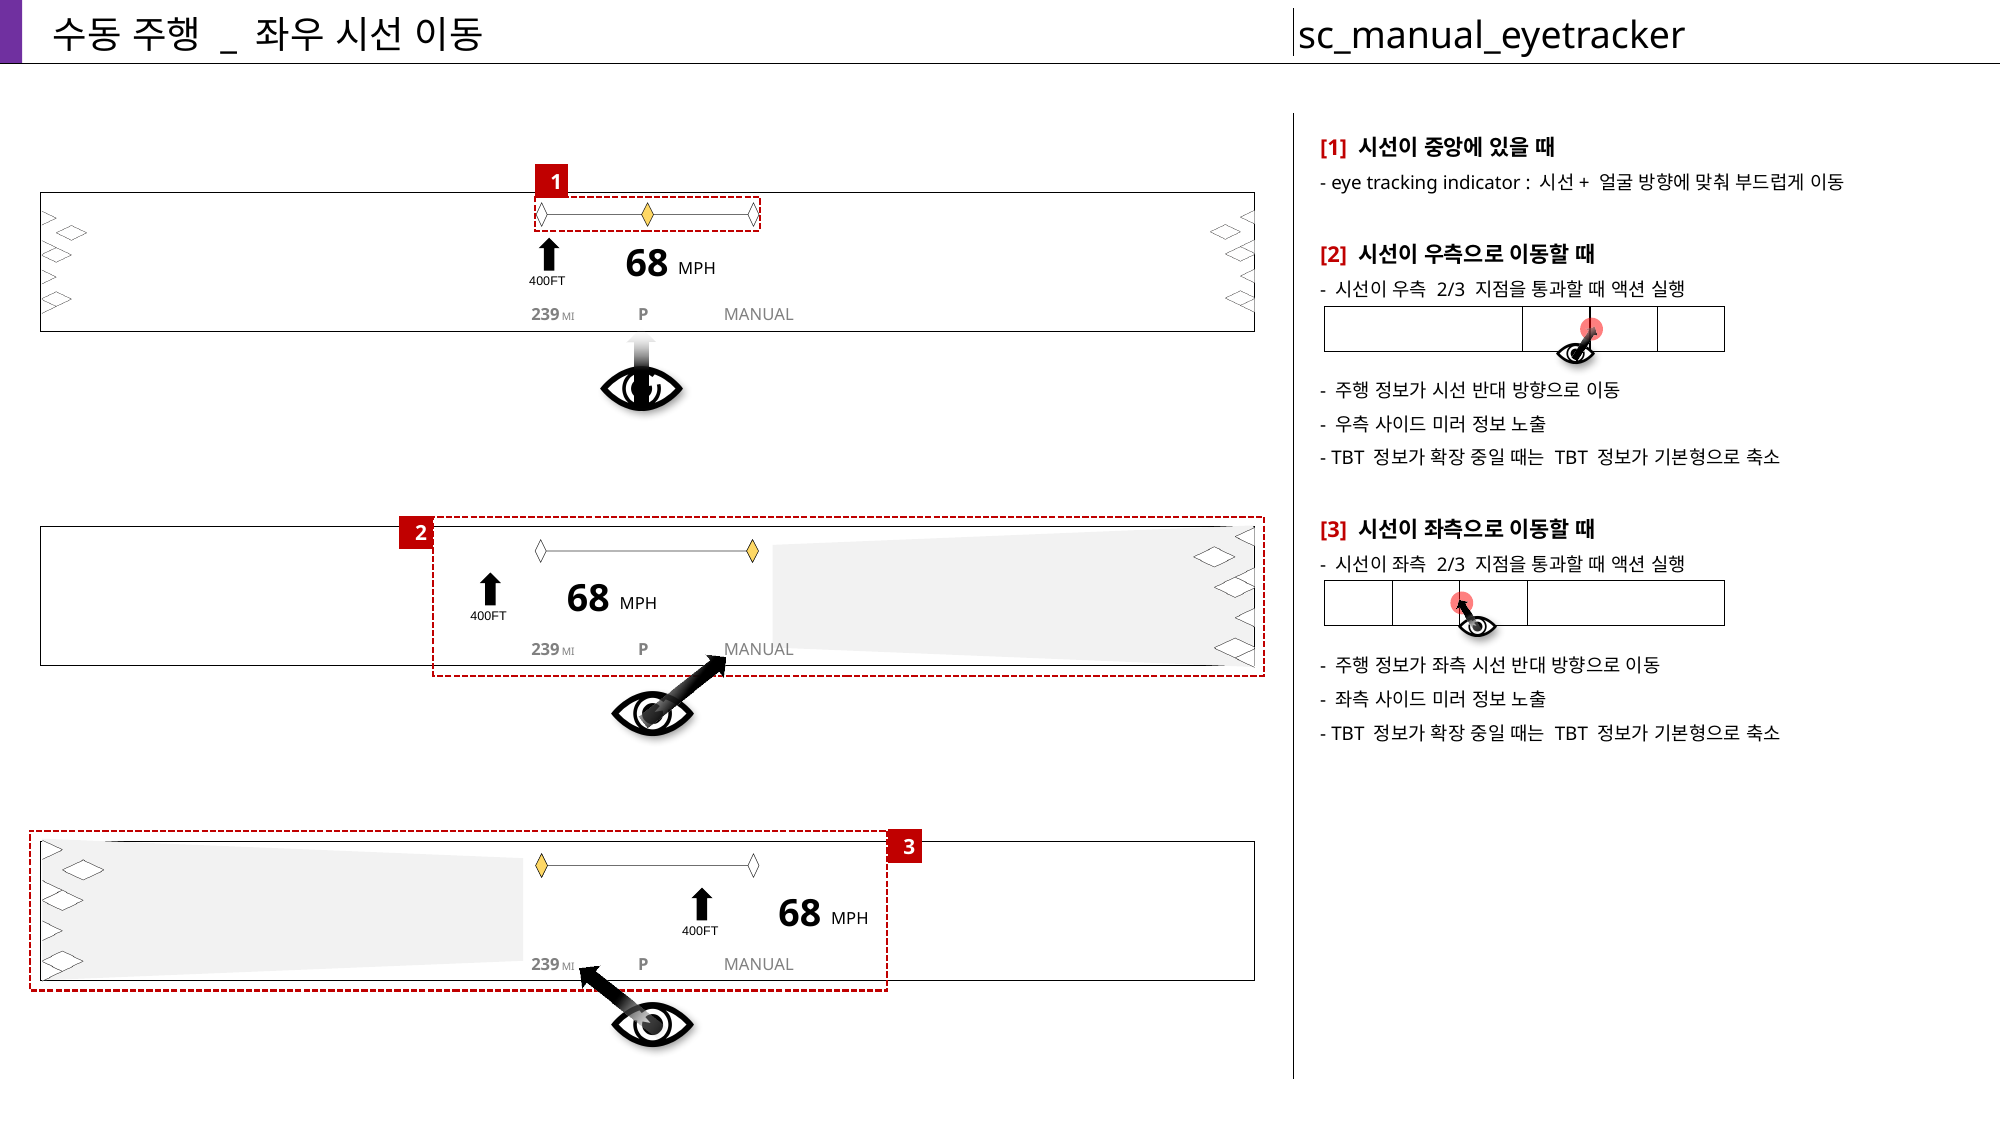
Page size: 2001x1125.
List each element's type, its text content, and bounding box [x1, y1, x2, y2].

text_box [610, 231, 732, 293]
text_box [567, 983, 694, 1066]
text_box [1324, 580, 1725, 646]
text_box [1] 시선이 중앙에 있을 때 - eye tracking indicator : 시선+ 얼굴 방향에 맞춰 부드럽게 이동 [2] 시선이 우측으로 이동할 때 - 시선이 우측 2/3 지점을 통과할 때 액션 실행 - 주행 정보가 시선 반대 방향으로 이동 - 우측 사이드 미러 정보 노출 - TBT 정보가 확장 중일 때는 TBT 정보가 기본형으로 축소 [3] 시선이 좌측으로 이동할 때 - 시선이 좌측 2/3 지점을 통과할 때 액션 실행 - 주행 정보가 좌측 시선 반대 방향으로 이동 - 좌측 사이드 미러 정보 노출 - TBT 정보가 확장 중일 때는 TBT 정보가 기본형으로 축소 [1305, 112, 1860, 752]
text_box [762, 881, 884, 943]
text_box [551, 566, 673, 628]
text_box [534, 539, 760, 563]
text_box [515, 237, 580, 296]
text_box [1324, 306, 1725, 373]
text_box [433, 516, 1109, 526]
text_box 2 [399, 516, 433, 526]
text_box [432, 666, 702, 677]
text_box [188, 830, 888, 841]
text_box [535, 853, 760, 878]
picture [40, 829, 1255, 989]
picture [40, 516, 1255, 676]
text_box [0, 0, 2000, 64]
text_box [610, 981, 888, 992]
text_box 1 [535, 164, 568, 192]
text_box [725, 666, 1109, 677]
text_box 3 [888, 829, 922, 841]
picture [40, 192, 1255, 332]
text_box [1250, 516, 1265, 677]
text_box [29, 830, 581, 992]
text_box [611, 672, 737, 755]
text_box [535, 202, 760, 227]
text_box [668, 887, 733, 946]
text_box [456, 572, 521, 631]
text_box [600, 328, 683, 430]
